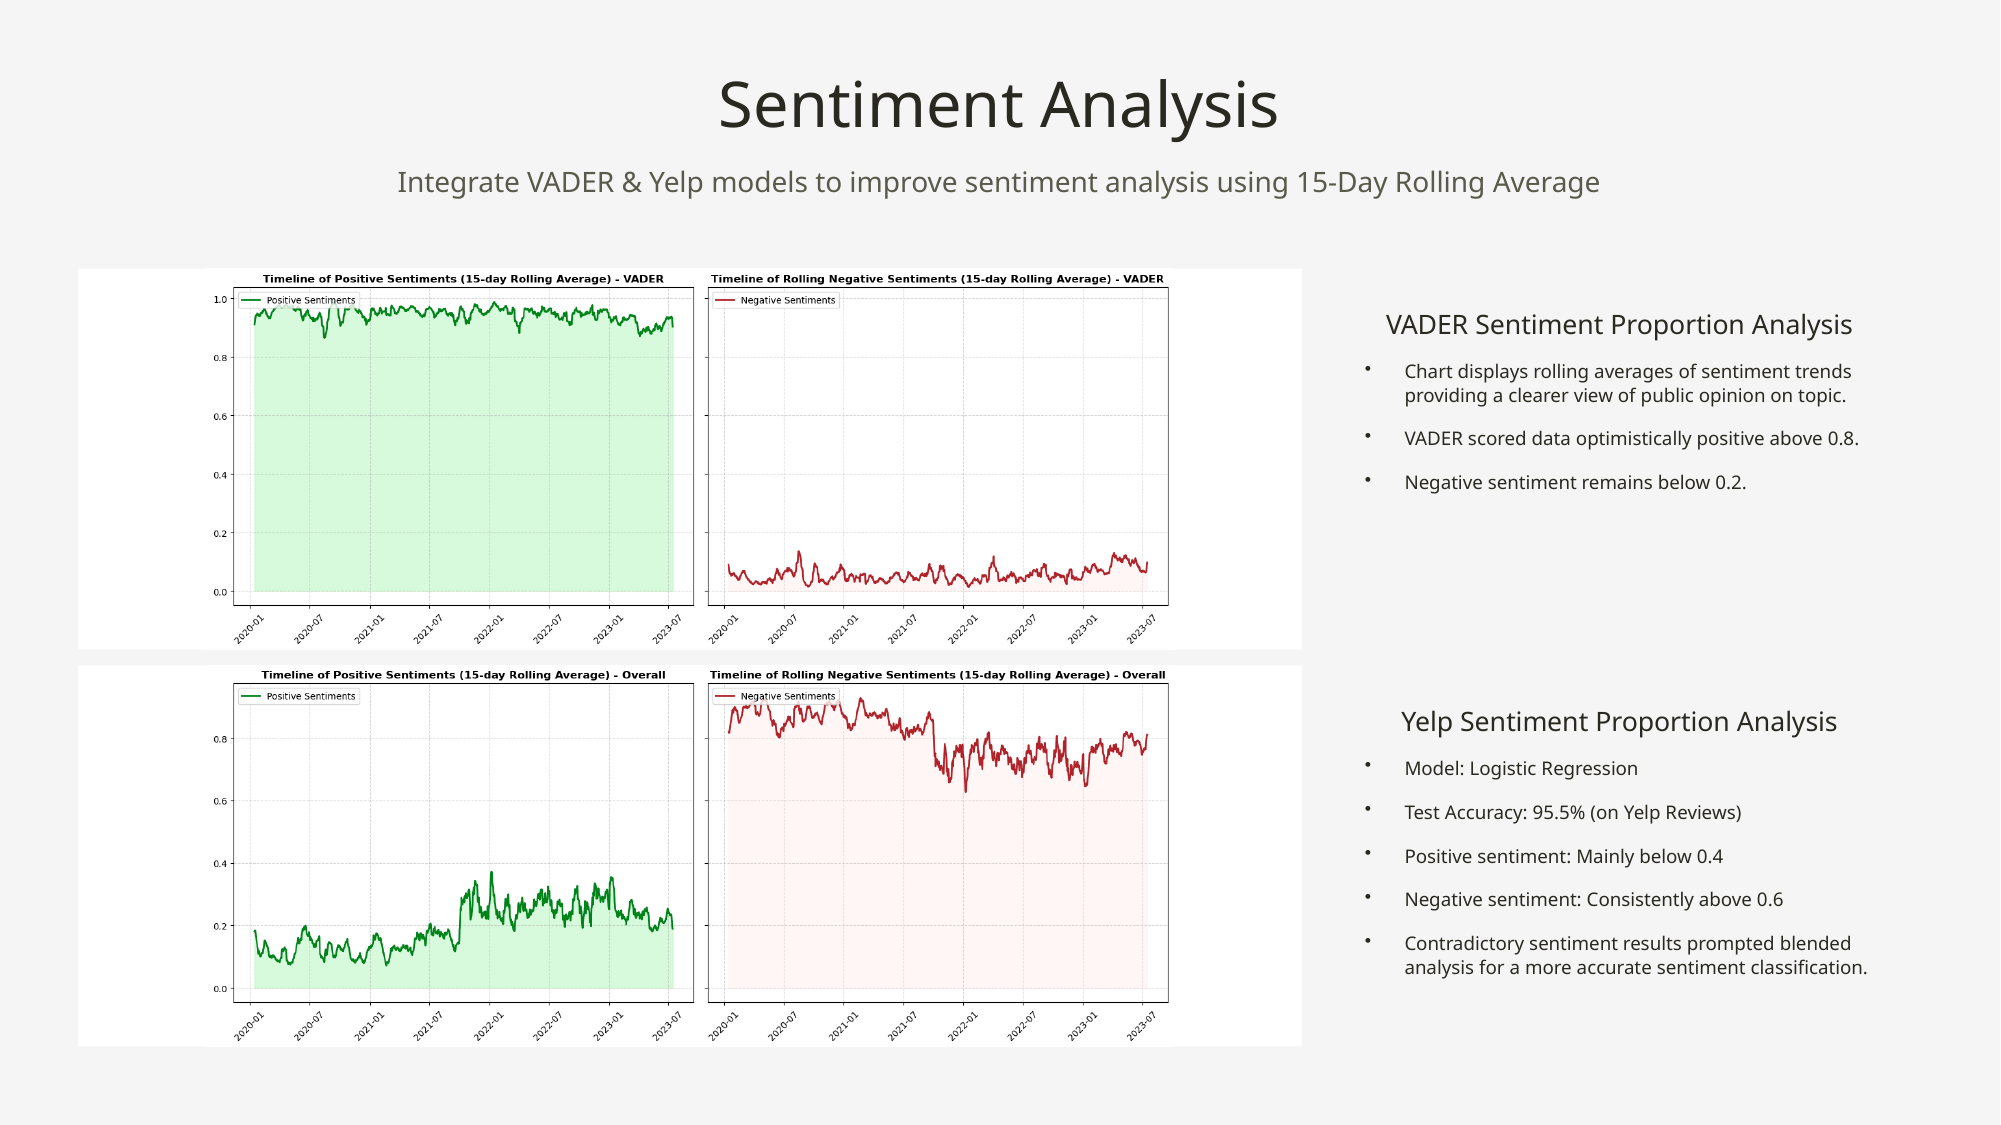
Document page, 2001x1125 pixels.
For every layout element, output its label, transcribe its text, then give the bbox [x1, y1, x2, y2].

text_box Model: Logistic Regression Test Accuracy: 95.5% (on Yelp Reviews) Positive sentiment: Mainly below 0.4 Negative sentiment: Consistently above 0.6 Contradictory sentiment results prompted blended analysis for a more accurate sentiment classification. [1364, 755, 1925, 1004]
text_box VADER Sentiment Proportion Analysis [1339, 306, 1900, 340]
text_box [1317, 268, 1922, 650]
picture [77, 665, 1303, 1047]
text_box Sentiment Analysis [0, 60, 2000, 140]
text_box Yelp Sentiment Proportion Analysis [1339, 703, 1900, 737]
text_box Chart displays rolling averages of sentiment trends providing a clearer view of public opinion on topic. VADER scored data optimistically positive above 0.8. Negative sentiment remains below 0.2. [1364, 358, 1925, 518]
text_box [1317, 665, 1922, 1047]
picture [77, 268, 1303, 650]
text_box Integrate VADER & Yelp models to improve sentiment analysis using 15-Day Rolling Average [0, 159, 2000, 199]
